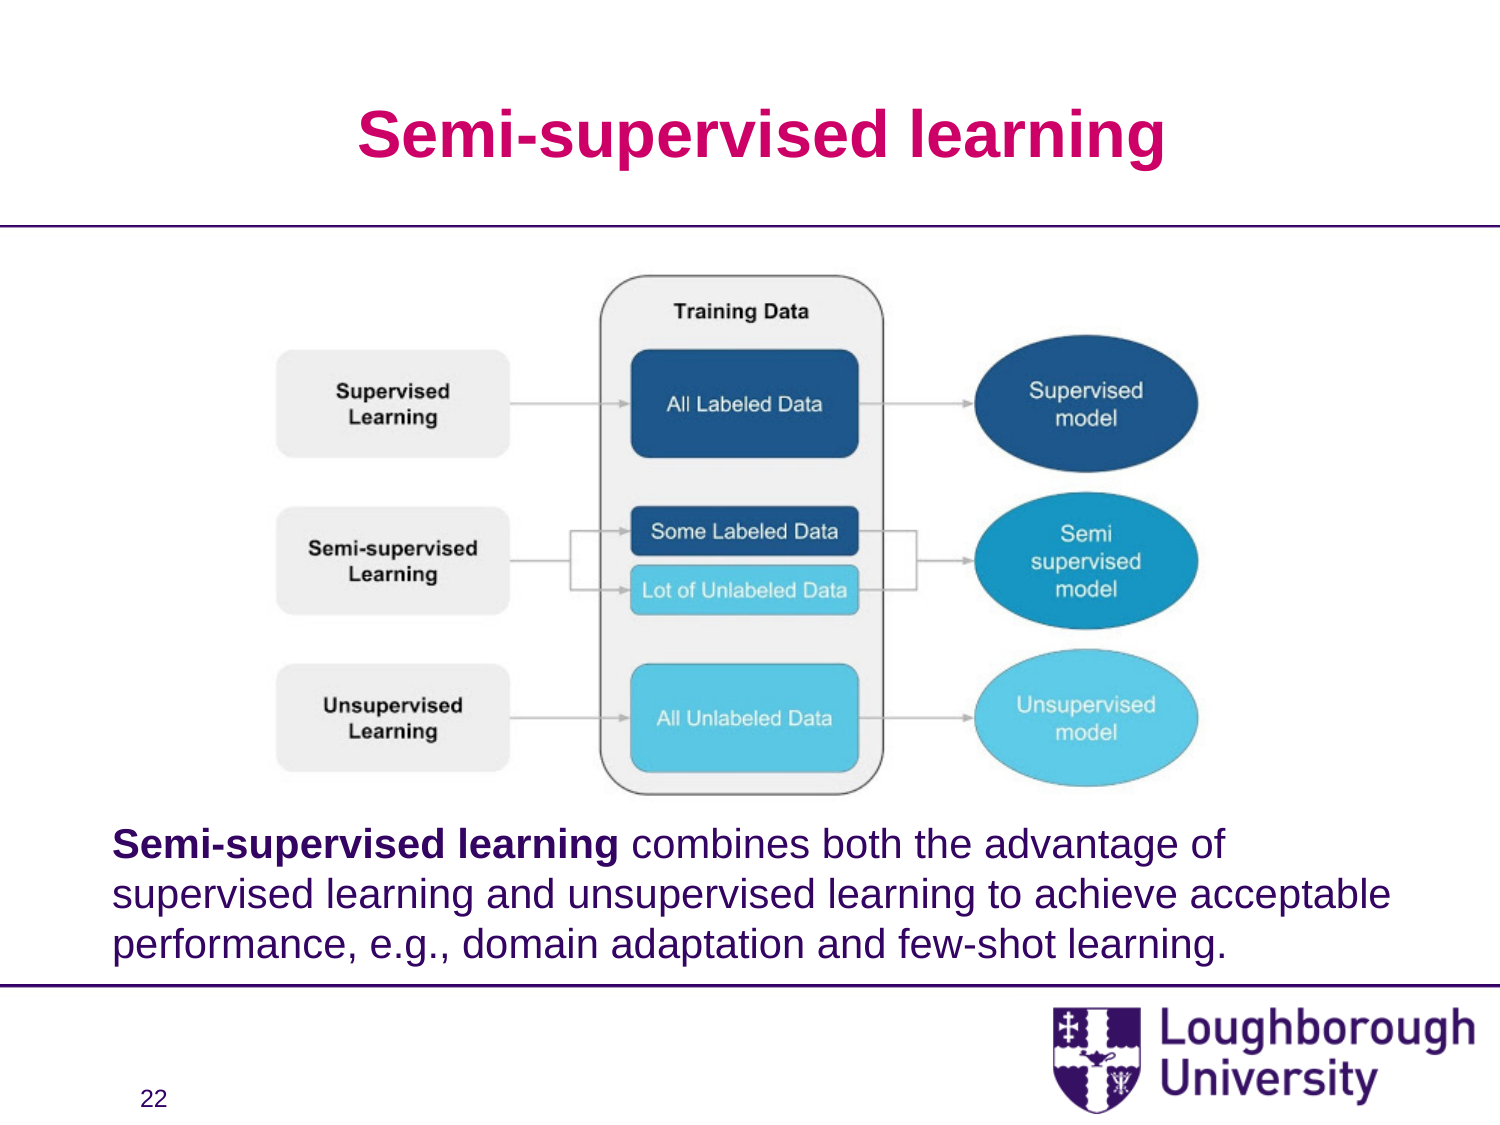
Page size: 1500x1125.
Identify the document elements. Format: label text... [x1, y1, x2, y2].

slide_number 22 [124, 1074, 226, 1107]
picture [0, 984, 1500, 1125]
title Semi-supervised learning [125, 50, 1400, 213]
text_box Semi-supervised learning combines both the advantage of supervised learning and unsupervised learning to achieve acceptable performance, e.g., domain adaptation and few-shot learning. [97, 808, 1428, 974]
picture [256, 266, 1218, 803]
picture [0, 225, 1500, 249]
